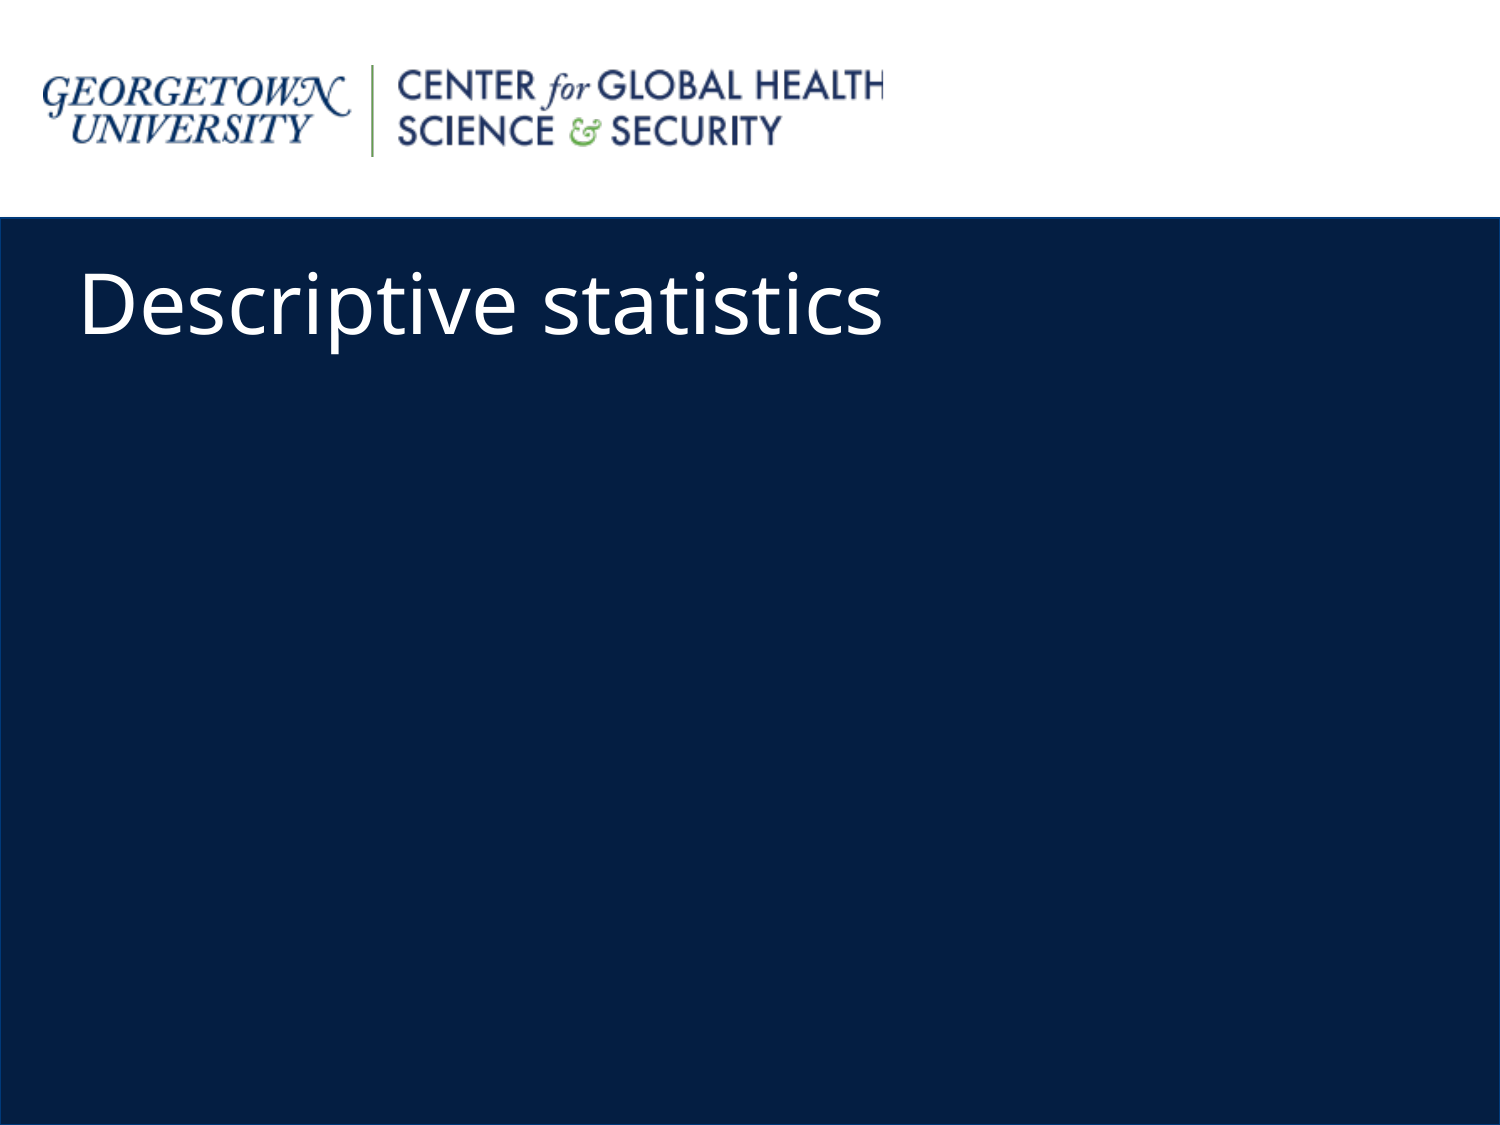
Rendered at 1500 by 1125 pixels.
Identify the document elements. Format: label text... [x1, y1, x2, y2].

text_box Descriptive statistics [62, 242, 1368, 377]
text_box [0, 217, 1500, 1125]
picture [42, 65, 884, 157]
